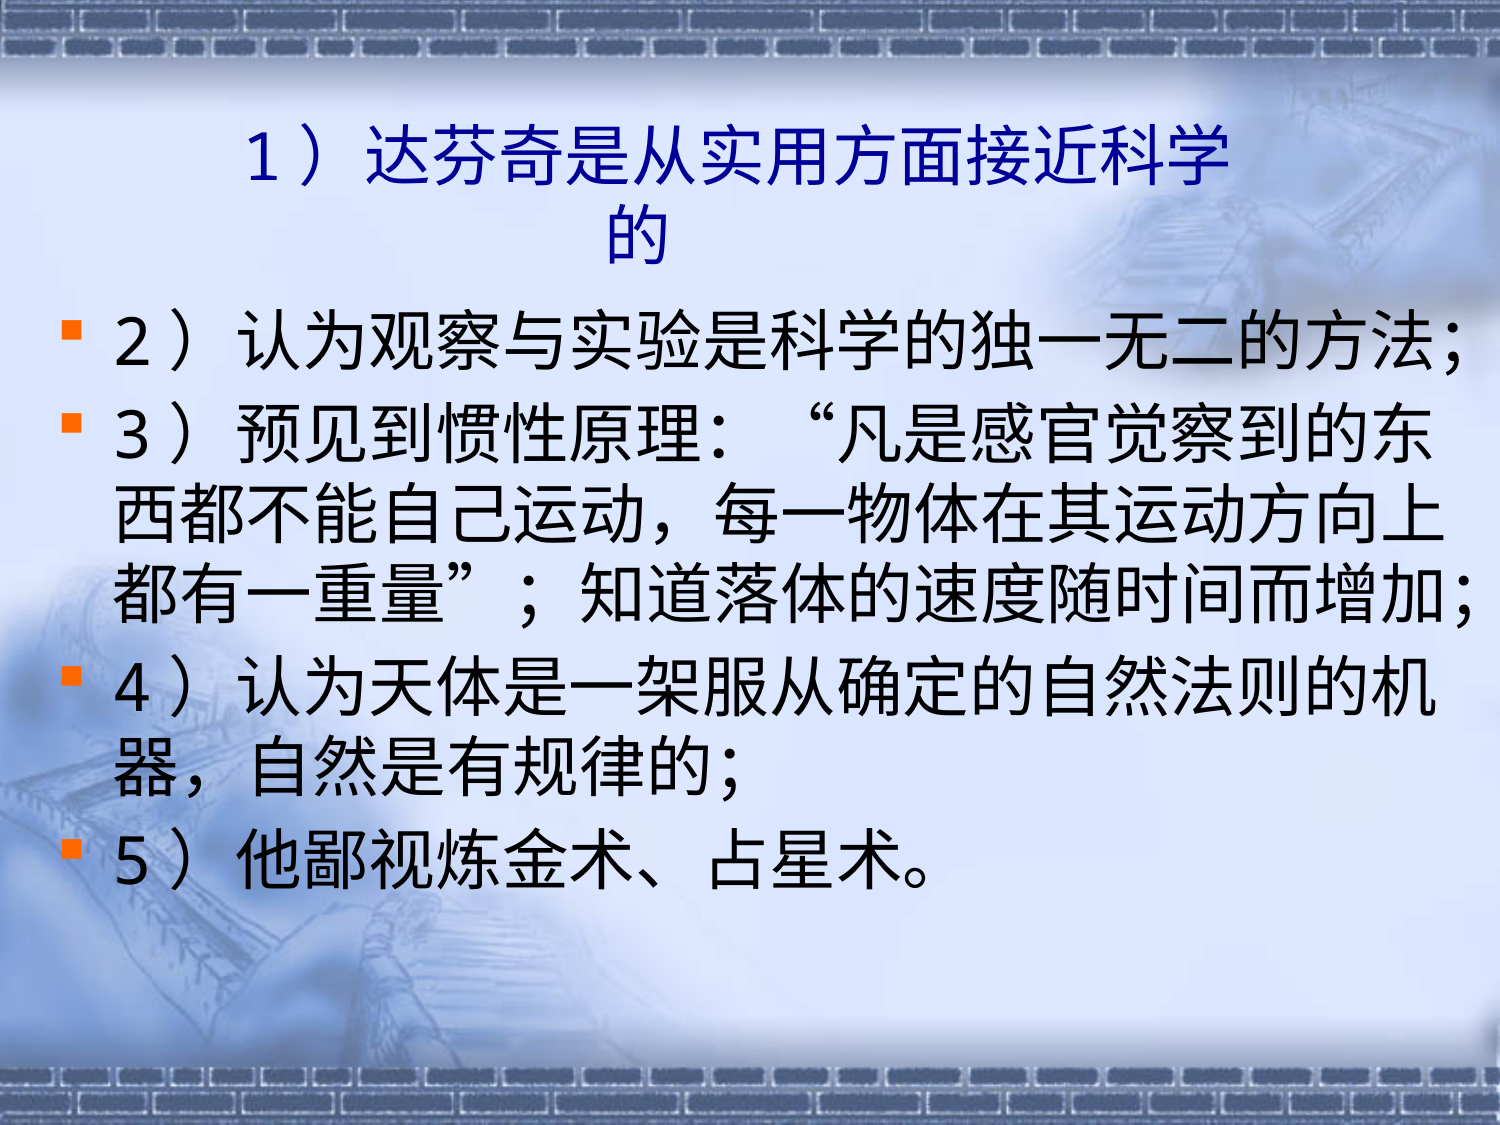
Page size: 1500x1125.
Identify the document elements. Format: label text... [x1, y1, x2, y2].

picture [0, 0, 1500, 1125]
list 2）认为观察与实验是科学的独一无二的方法； 3）预见到惯性原理：“凡是感官觉察到的东西都不能自己运动，每一物体在其运动方向上都有一重量”；知道落体的速度随时间而增加； 4）认为天体是一架服从确定的自然法则的机器，自然是有规律的； 5）他鄙视炼金术、占星术。 [41, 290, 1471, 966]
title 1）达芬奇是从实用方面接近科学的 [0, 99, 1275, 288]
